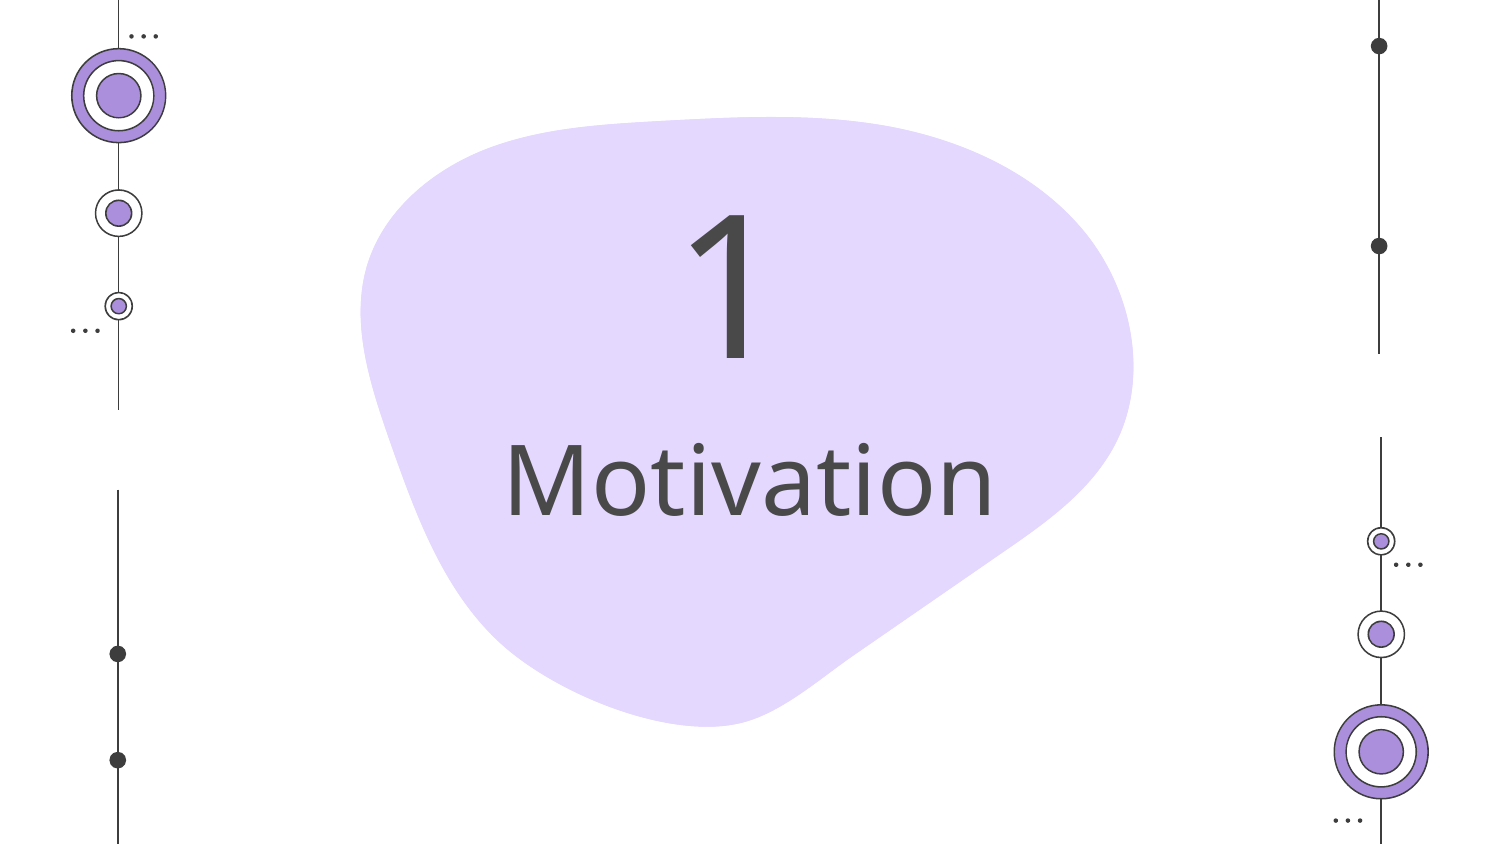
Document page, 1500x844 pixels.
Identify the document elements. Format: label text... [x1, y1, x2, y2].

title Motivation [487, 410, 1013, 543]
title 1 [487, 190, 975, 366]
